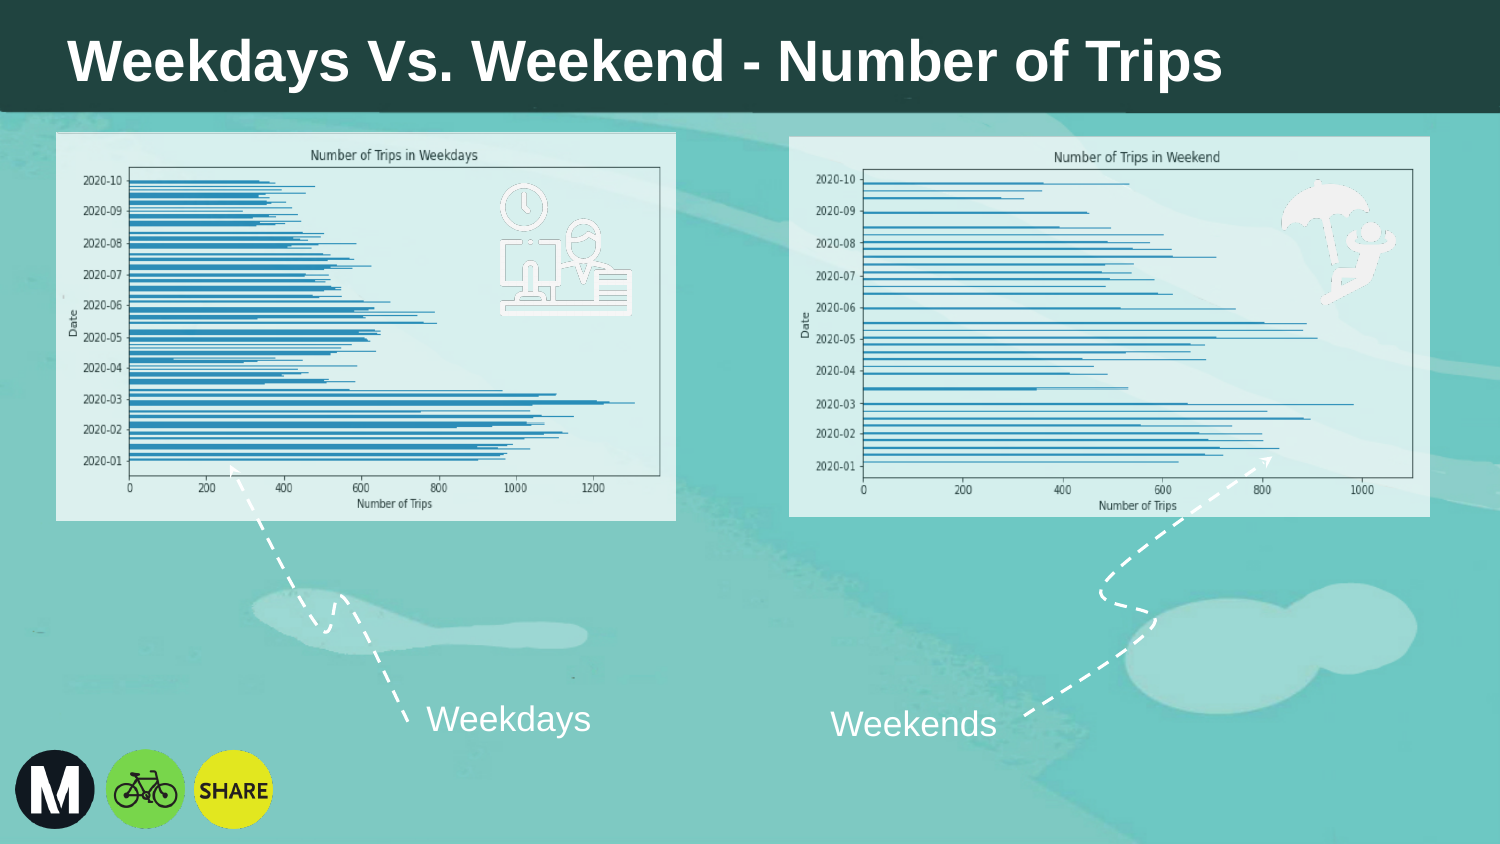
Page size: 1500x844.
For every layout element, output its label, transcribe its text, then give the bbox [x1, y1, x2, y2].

text_box Weekdays [411, 681, 670, 793]
text_box Weekends [815, 685, 1073, 797]
text_box [262, 529, 409, 722]
title Weekdays Vs. Weekend - Number of Trips [56, 14, 1344, 112]
text_box [1024, 525, 1207, 717]
picture [0, 0, 1500, 844]
